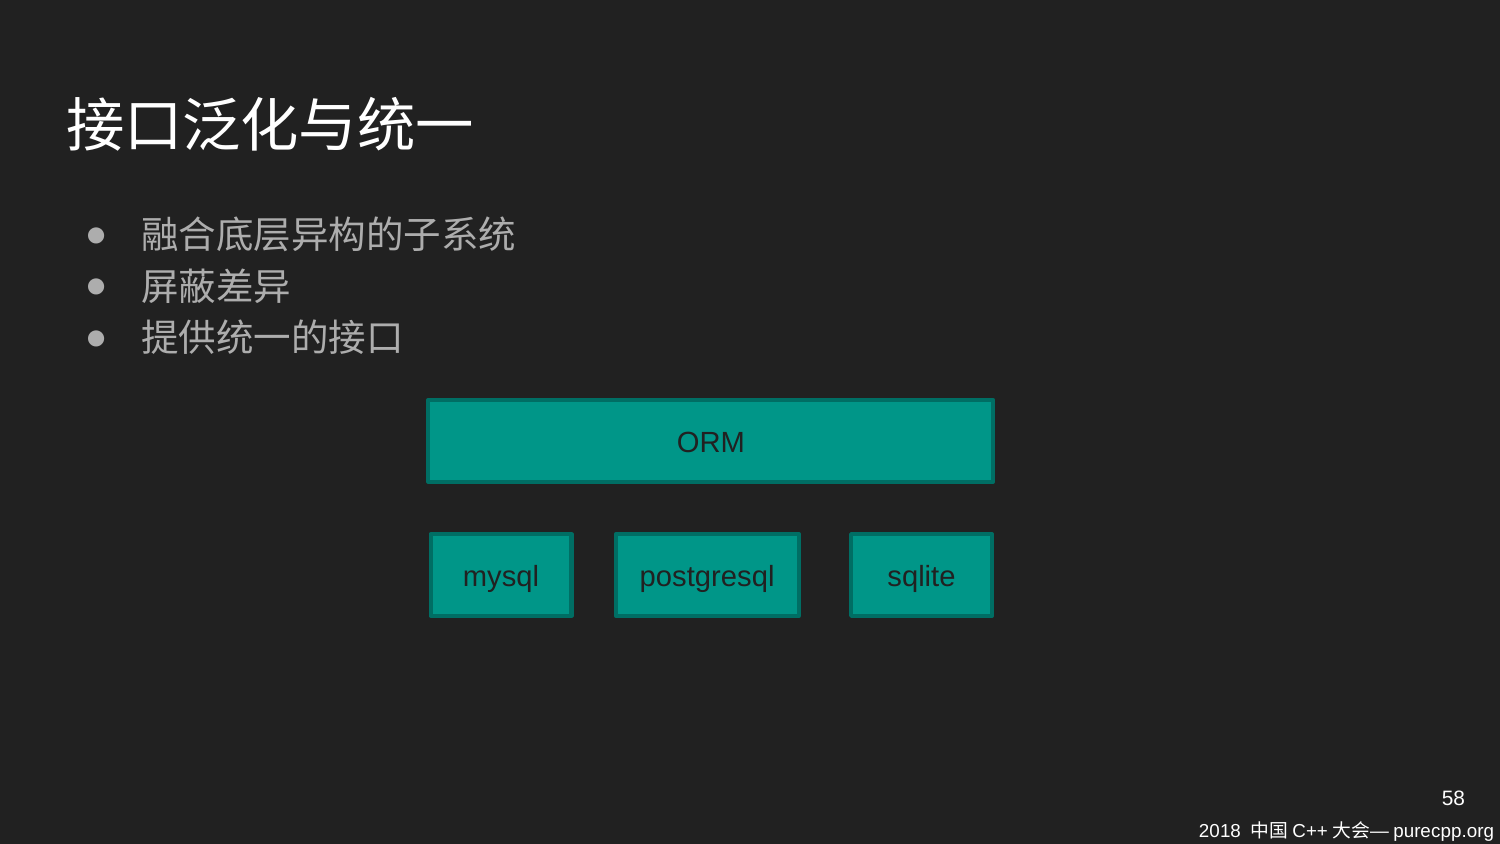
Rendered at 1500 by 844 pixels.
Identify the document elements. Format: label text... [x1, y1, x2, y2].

list 融合底层异构的子系统 屏蔽差异 提供统一的接口 [51, 189, 1449, 750]
title 接口泛化与统一 [51, 72, 1449, 167]
text_box sqlite [849, 532, 994, 618]
slide_number 58 [1389, 764, 1480, 830]
text_box mysql [429, 532, 574, 618]
text_box postgresql [614, 532, 801, 618]
text_box ORM [426, 398, 995, 484]
